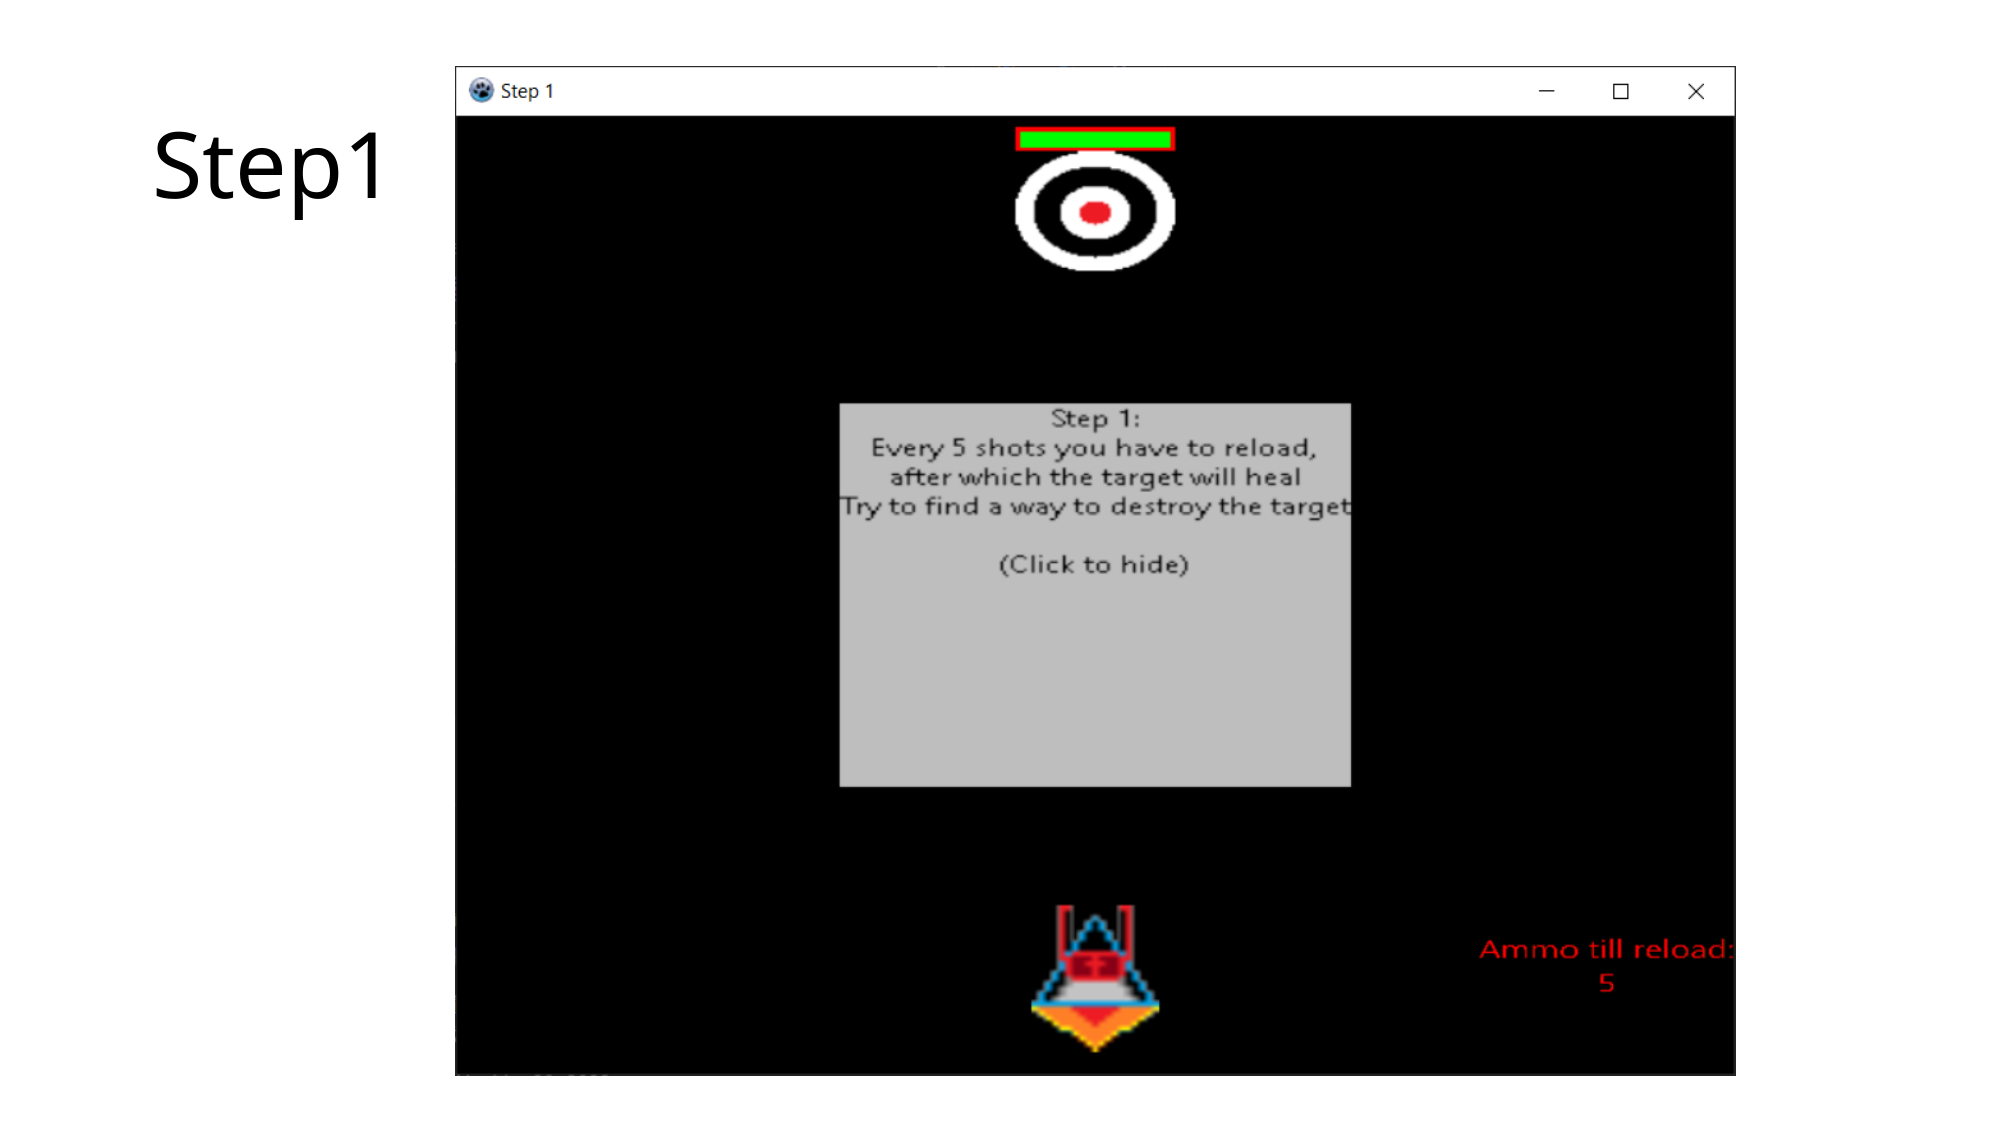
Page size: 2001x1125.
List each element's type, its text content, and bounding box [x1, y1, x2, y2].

title Step1 [137, 59, 1863, 278]
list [455, 66, 1736, 1076]
